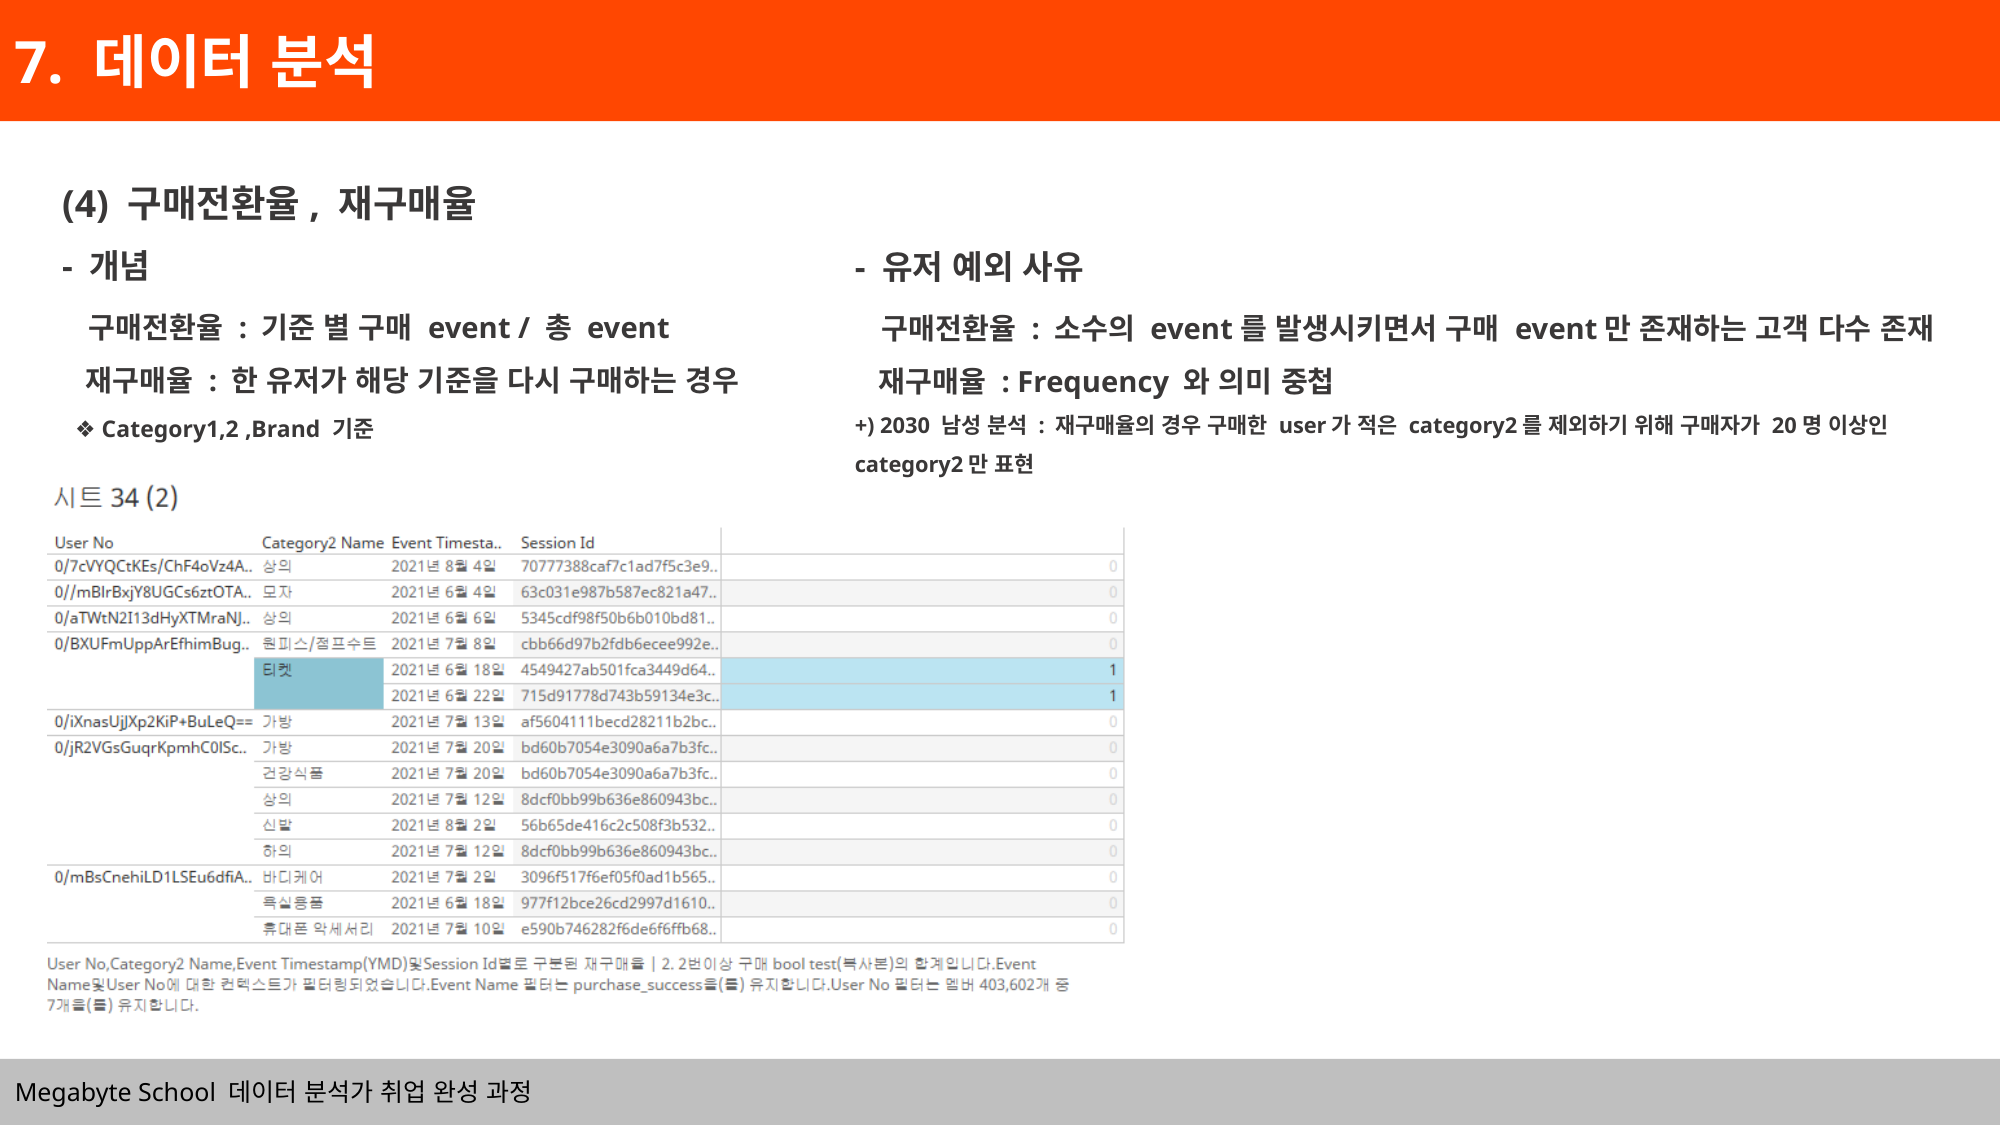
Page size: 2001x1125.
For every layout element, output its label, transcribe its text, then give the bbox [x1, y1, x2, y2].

picture [47, 472, 1126, 1020]
text_box 7. 데이터 분석 [0, 0, 2000, 122]
text_box (4) 구매전환율, 재구매율 - 개념 구매전환율 : 기준 별 구매 event / 총 event 재구매율 : 한 유저가 해당 기준을 다시 구매하는 경우 ❖ Category1,2 ,Brand 기준 [47, 149, 1917, 450]
text_box Megabyte School 데이터 분석가 취업 완성 과정 [0, 1058, 2000, 1125]
text_box - 유저 예외 사유 구매전환율 : 소수의 event를 발생시키면서 구매 event만 존재하는 고객 다수 존재 재구매율 : Frequency 와 의미 중첩 +) 2030 남성 분석 : 재구매율의 경우 구매한 user가 적은 category2를 제외하기 위해 구매자가 20명 이상인 category2만 표현 [840, 218, 1985, 485]
